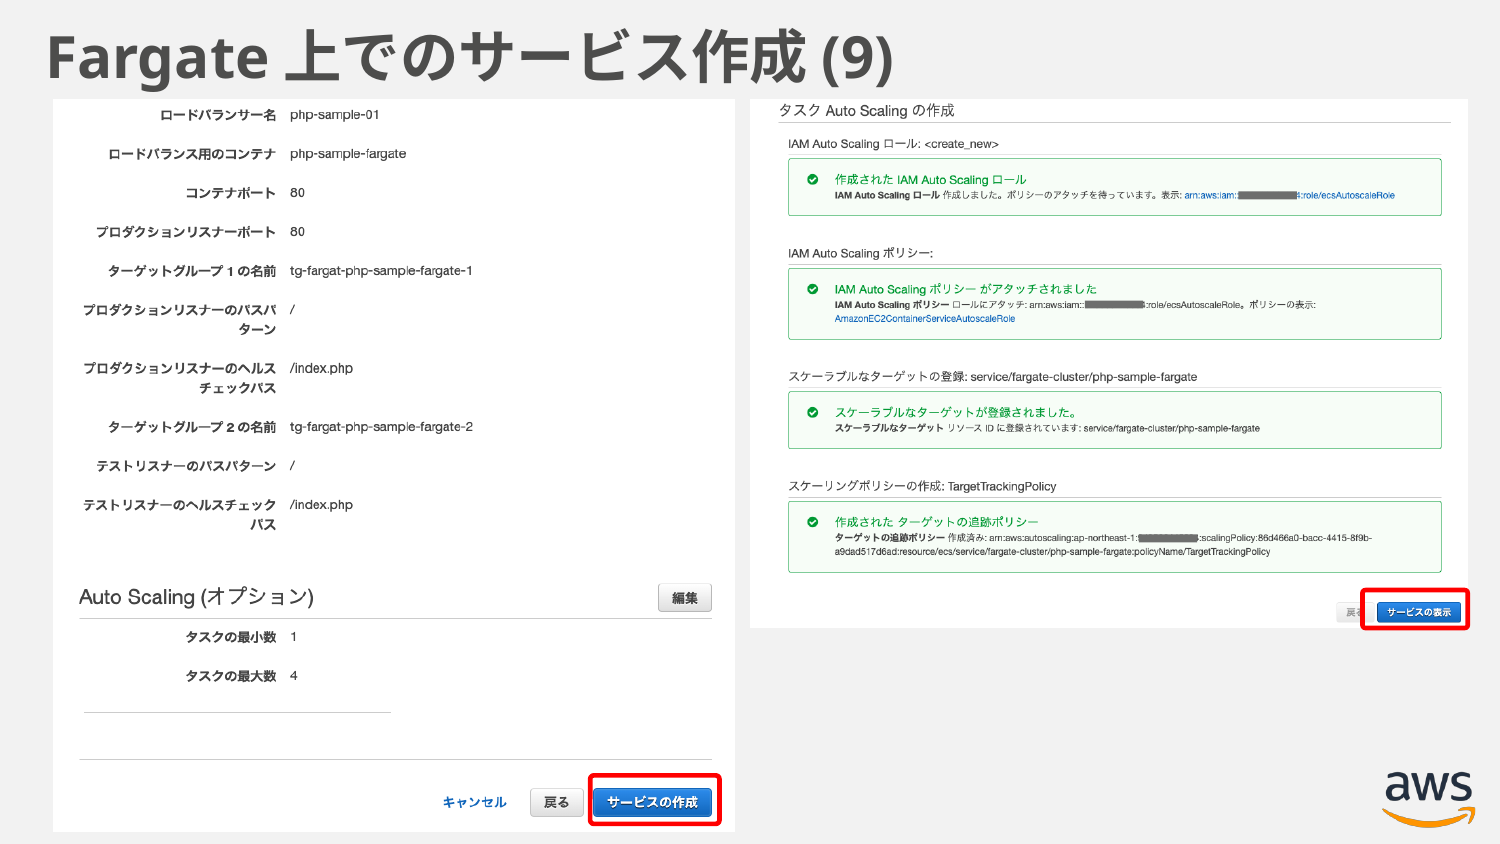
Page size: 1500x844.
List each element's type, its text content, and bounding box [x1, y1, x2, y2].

picture [53, 99, 735, 832]
title Fargate上でのサービス作成(9) [0, 0, 1500, 111]
picture [1381, 771, 1476, 828]
picture [749, 99, 1468, 629]
